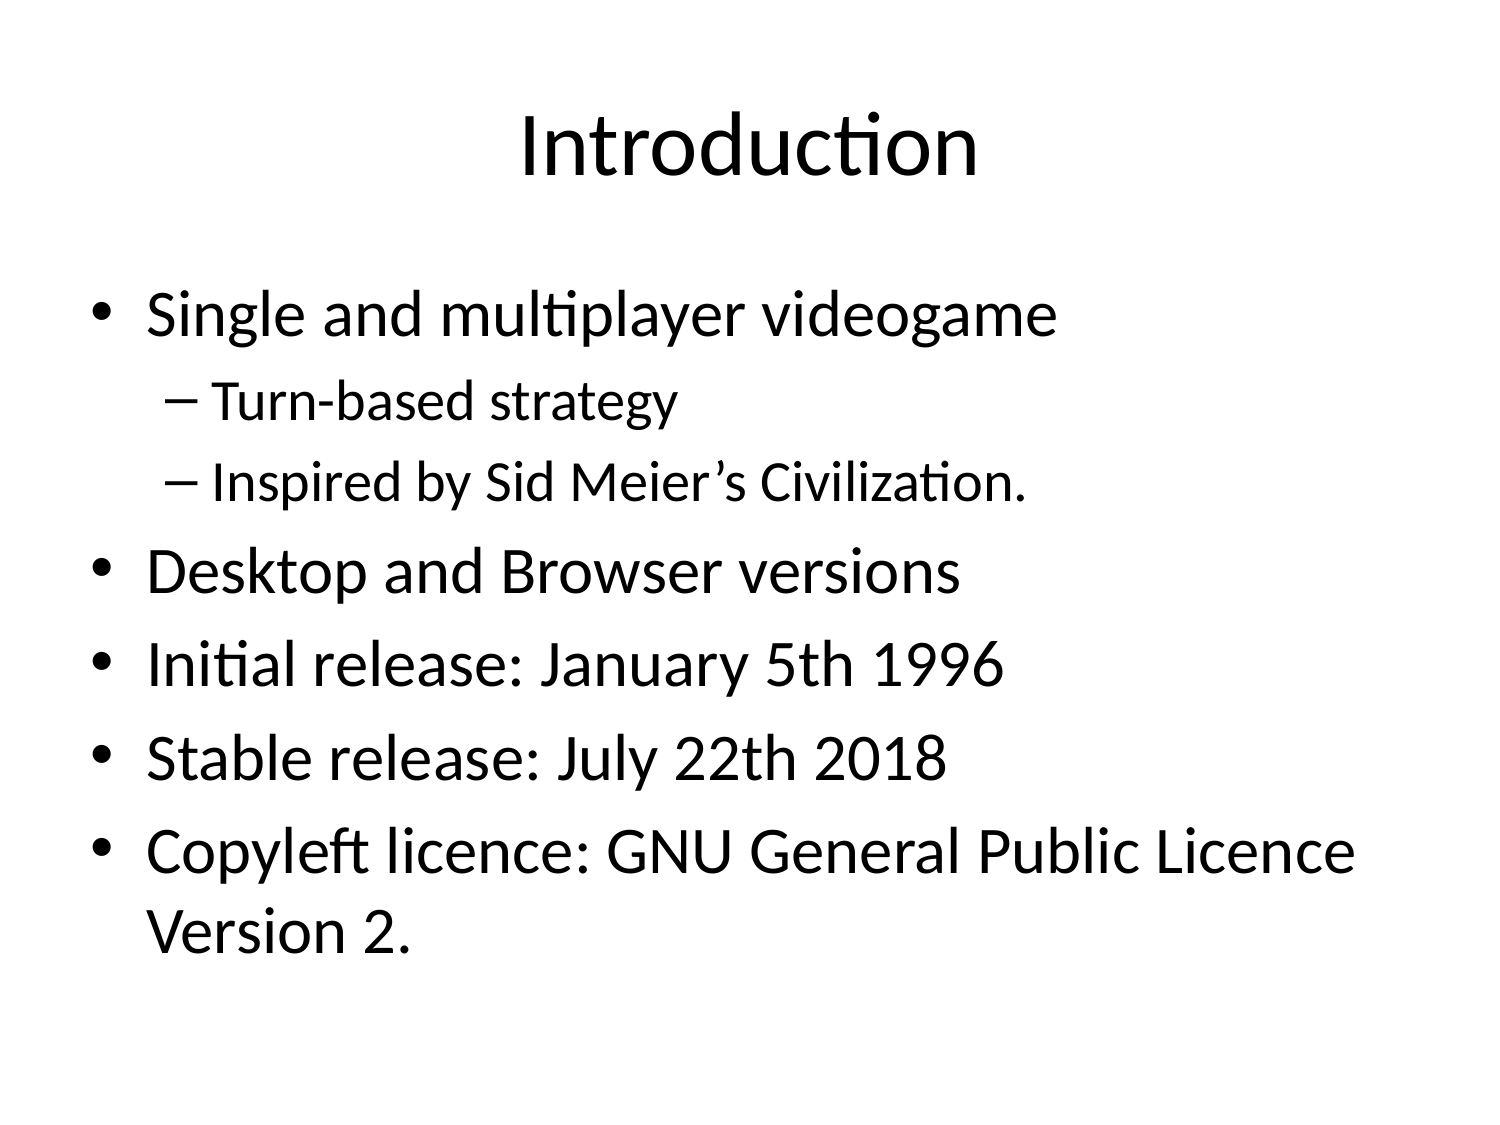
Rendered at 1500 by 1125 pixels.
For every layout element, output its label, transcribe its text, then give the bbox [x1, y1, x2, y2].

title Introduction [75, 45, 1425, 233]
list Single and multiplayer videogame Turn-based strategy Inspired by Sid Meier’s Civilization. Desktop and Browser versions Initial release: January 5th 1996 Stable release: July 22th 2018 Copyleft licence: GNU General Public Licence Version 2. [75, 262, 1425, 1005]
